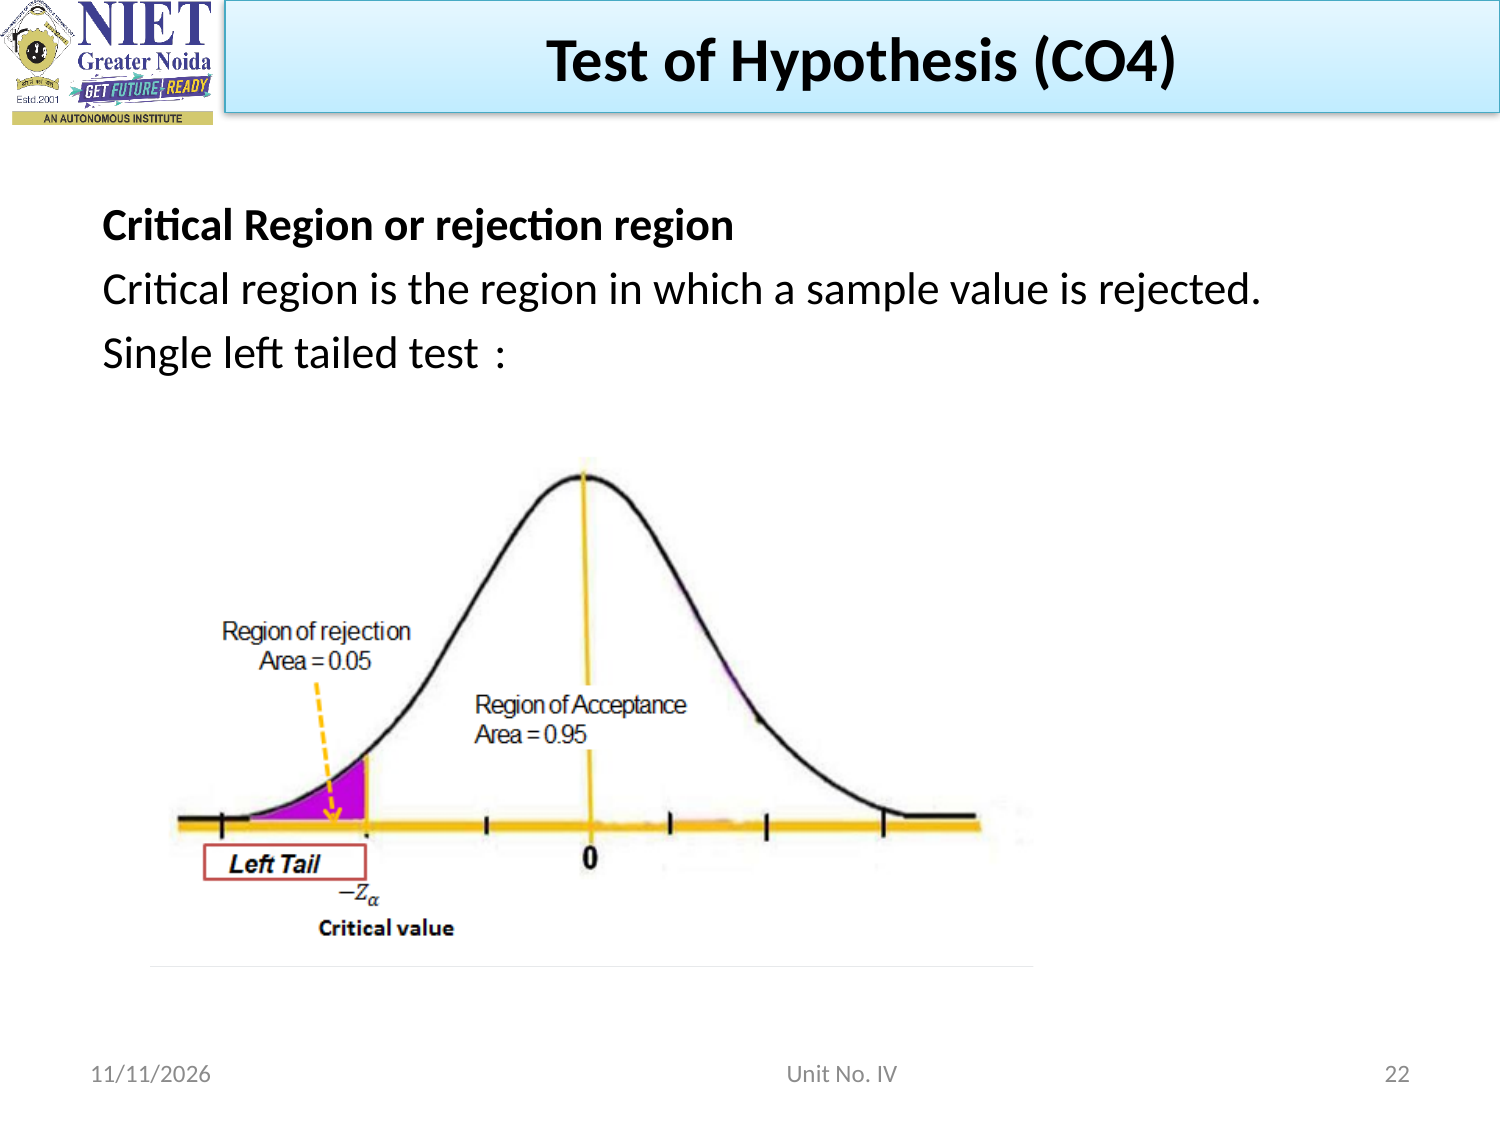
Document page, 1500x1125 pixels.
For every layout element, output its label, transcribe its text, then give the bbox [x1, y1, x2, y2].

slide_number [75, 1042, 412, 1103]
text_box Test of Hypothesis (CO4) [224, 0, 1500, 113]
slide_number 22 [1074, 1042, 1425, 1103]
picture [0, 0, 213, 125]
picture [149, 449, 1034, 967]
footer Unit No. IV [412, 1042, 1074, 1103]
